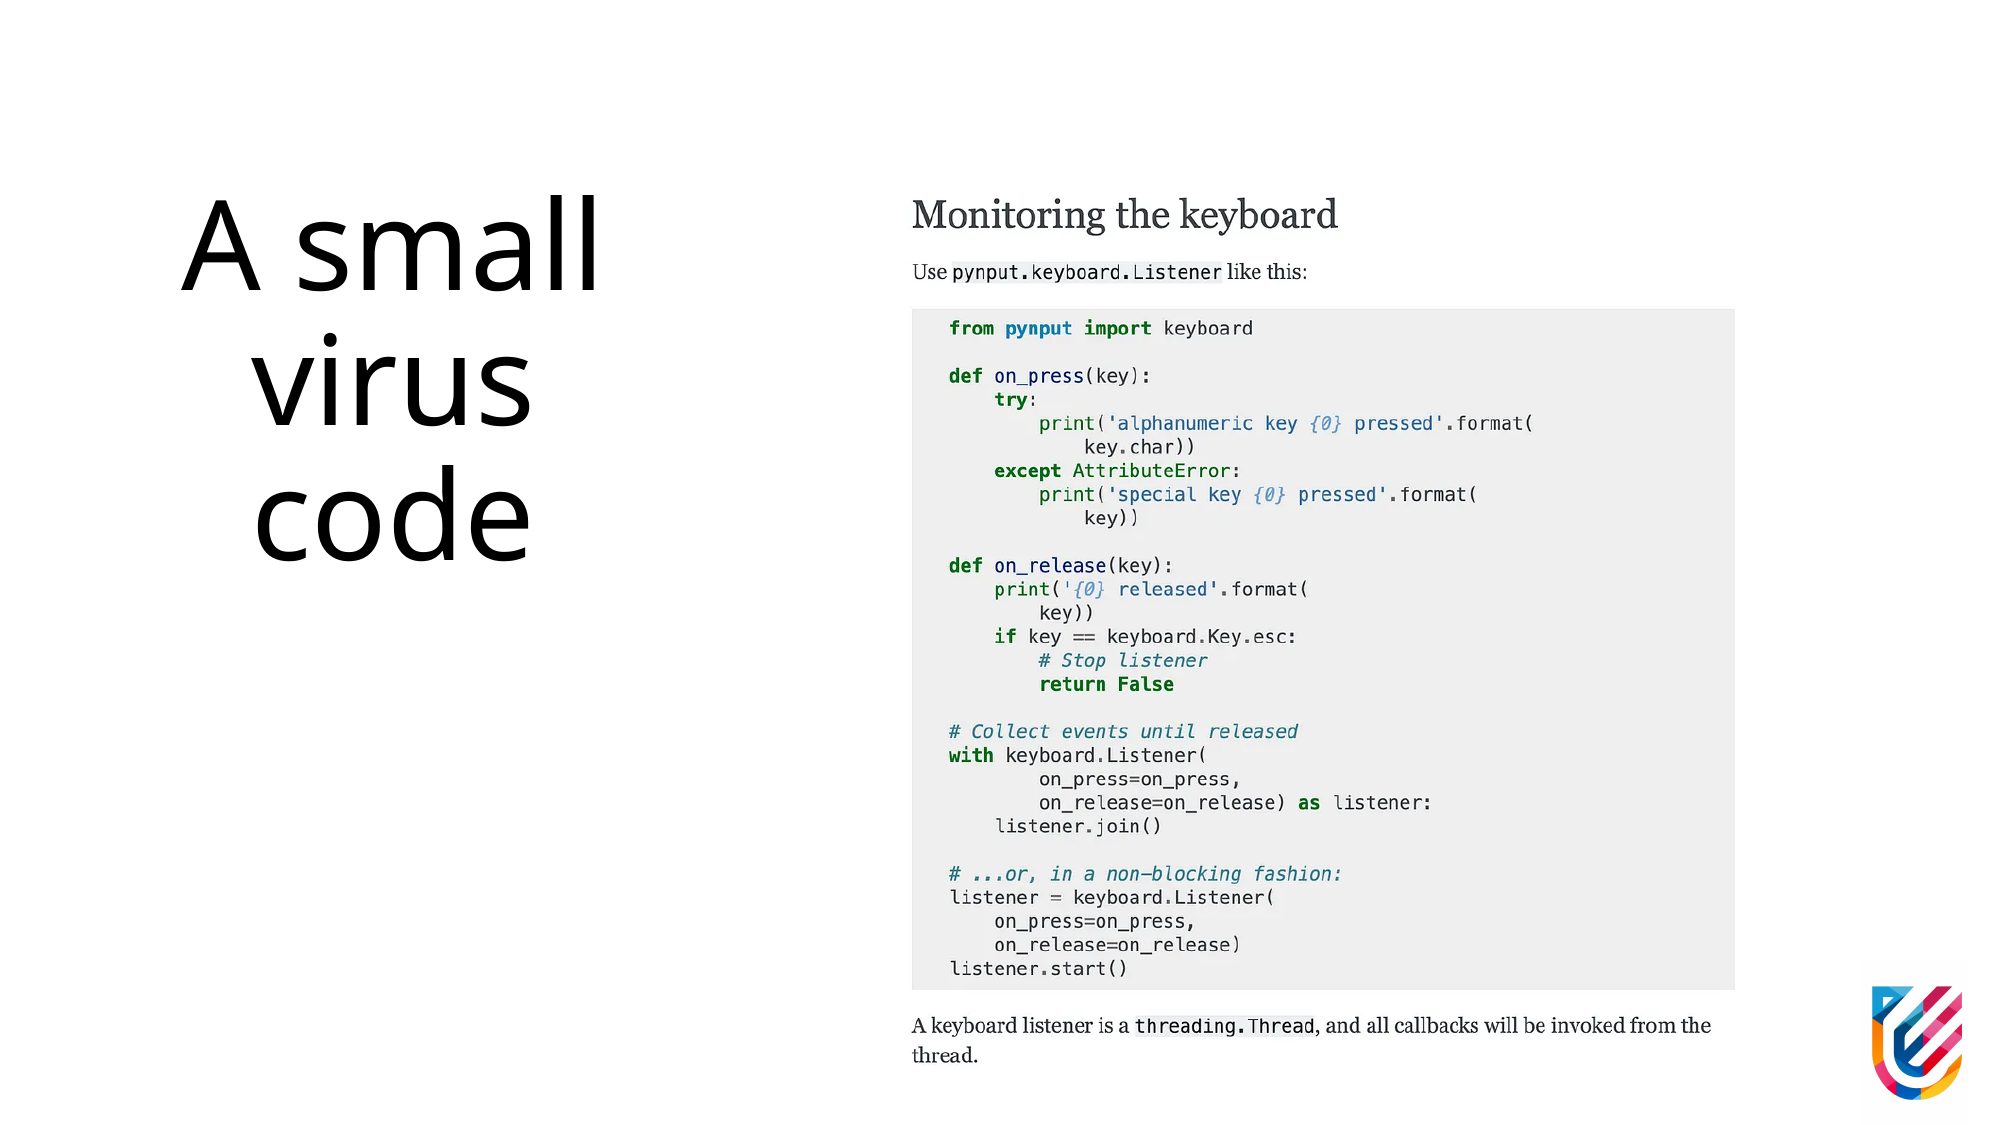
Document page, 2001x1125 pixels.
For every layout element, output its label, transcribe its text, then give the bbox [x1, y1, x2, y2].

picture [678, 162, 2000, 1125]
title A small virus code [131, 322, 656, 595]
